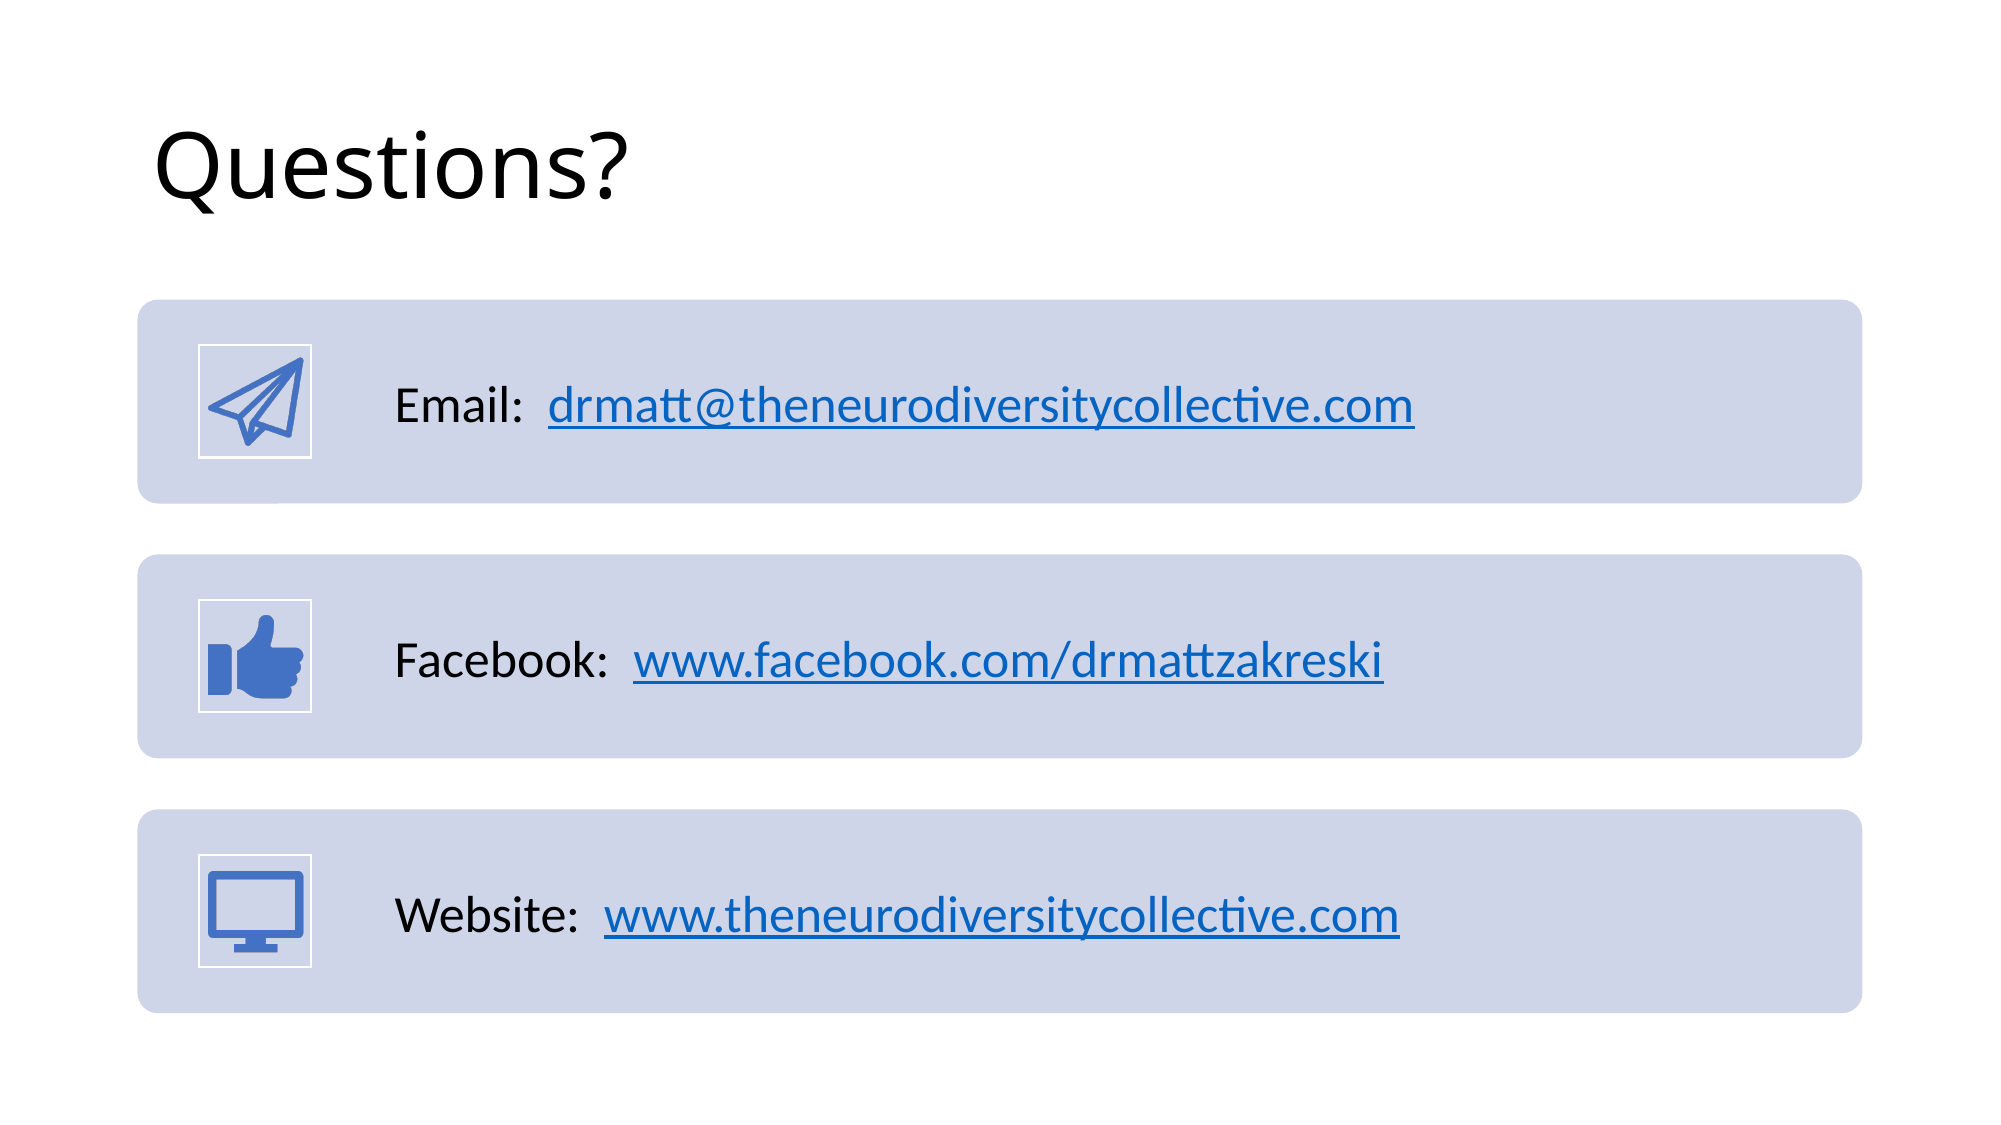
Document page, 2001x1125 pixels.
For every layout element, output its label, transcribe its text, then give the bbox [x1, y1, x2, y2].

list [137, 299, 1863, 1014]
title Questions? [137, 59, 1863, 278]
